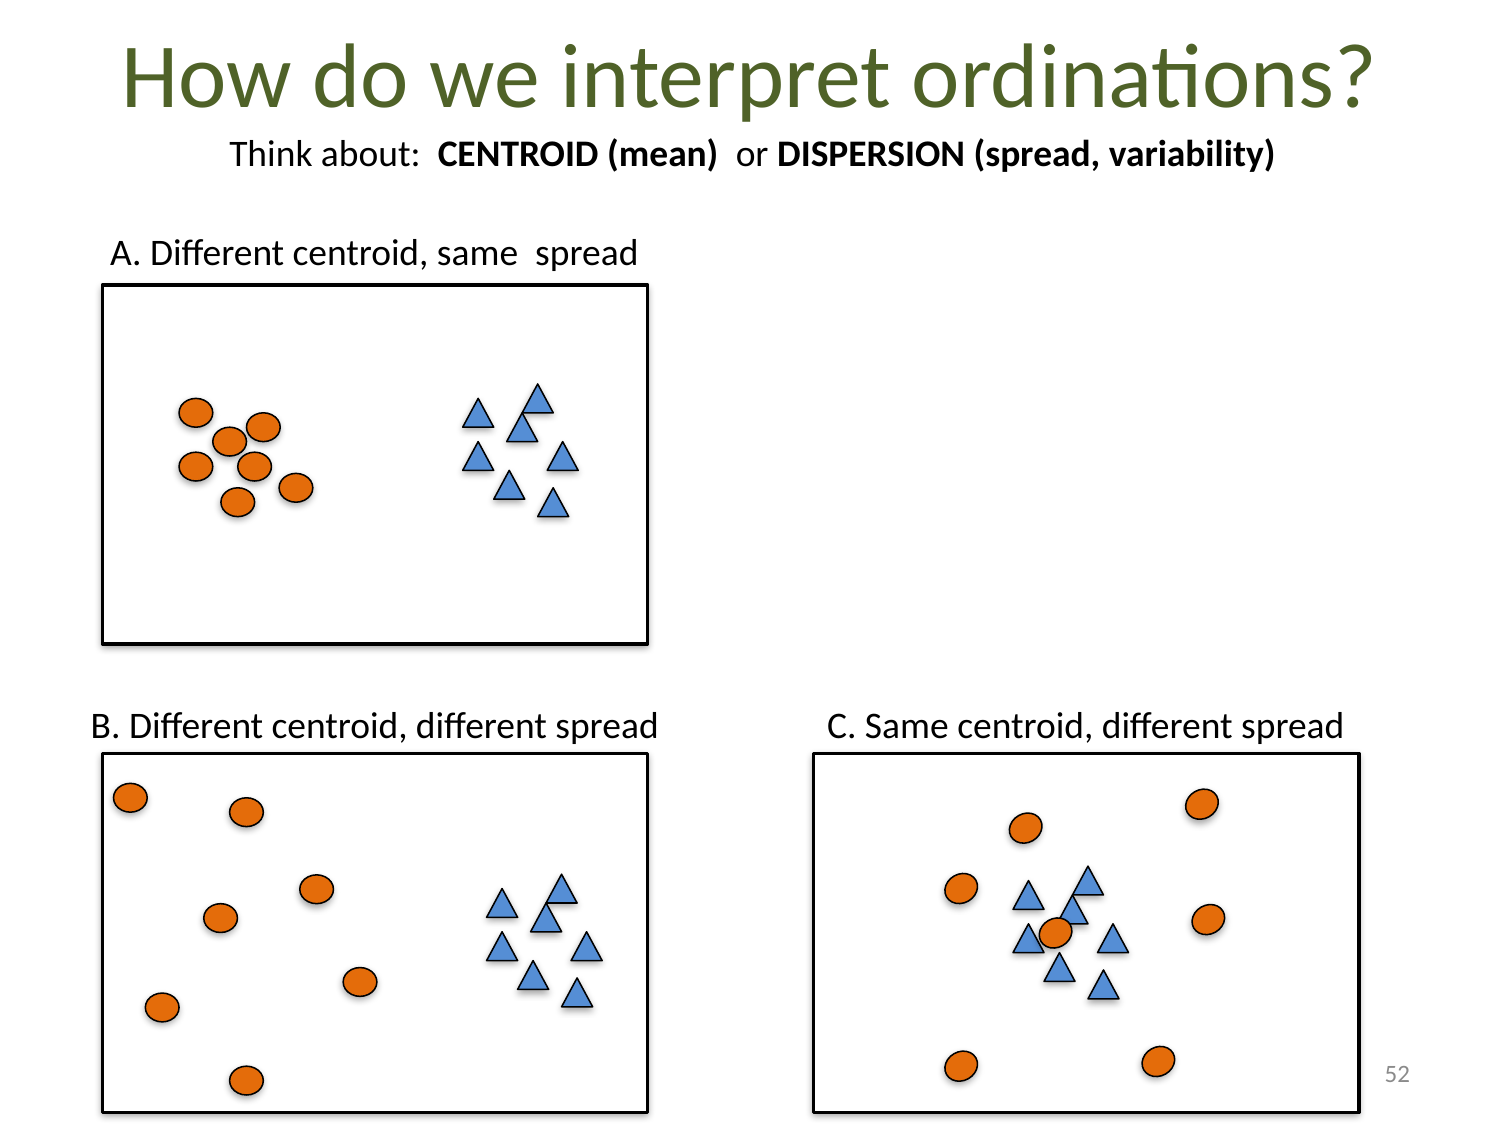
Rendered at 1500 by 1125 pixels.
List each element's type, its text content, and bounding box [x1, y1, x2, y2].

title How do we interpret ordinations? [0, 0, 1500, 165]
text_box Think about: CENTROID (mean) or DISPERSION (spread, variability) [100, 121, 1405, 181]
slide_number 52 [1368, 1042, 1425, 1103]
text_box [809, 693, 1364, 1113]
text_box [92, 220, 658, 645]
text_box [72, 693, 678, 1113]
